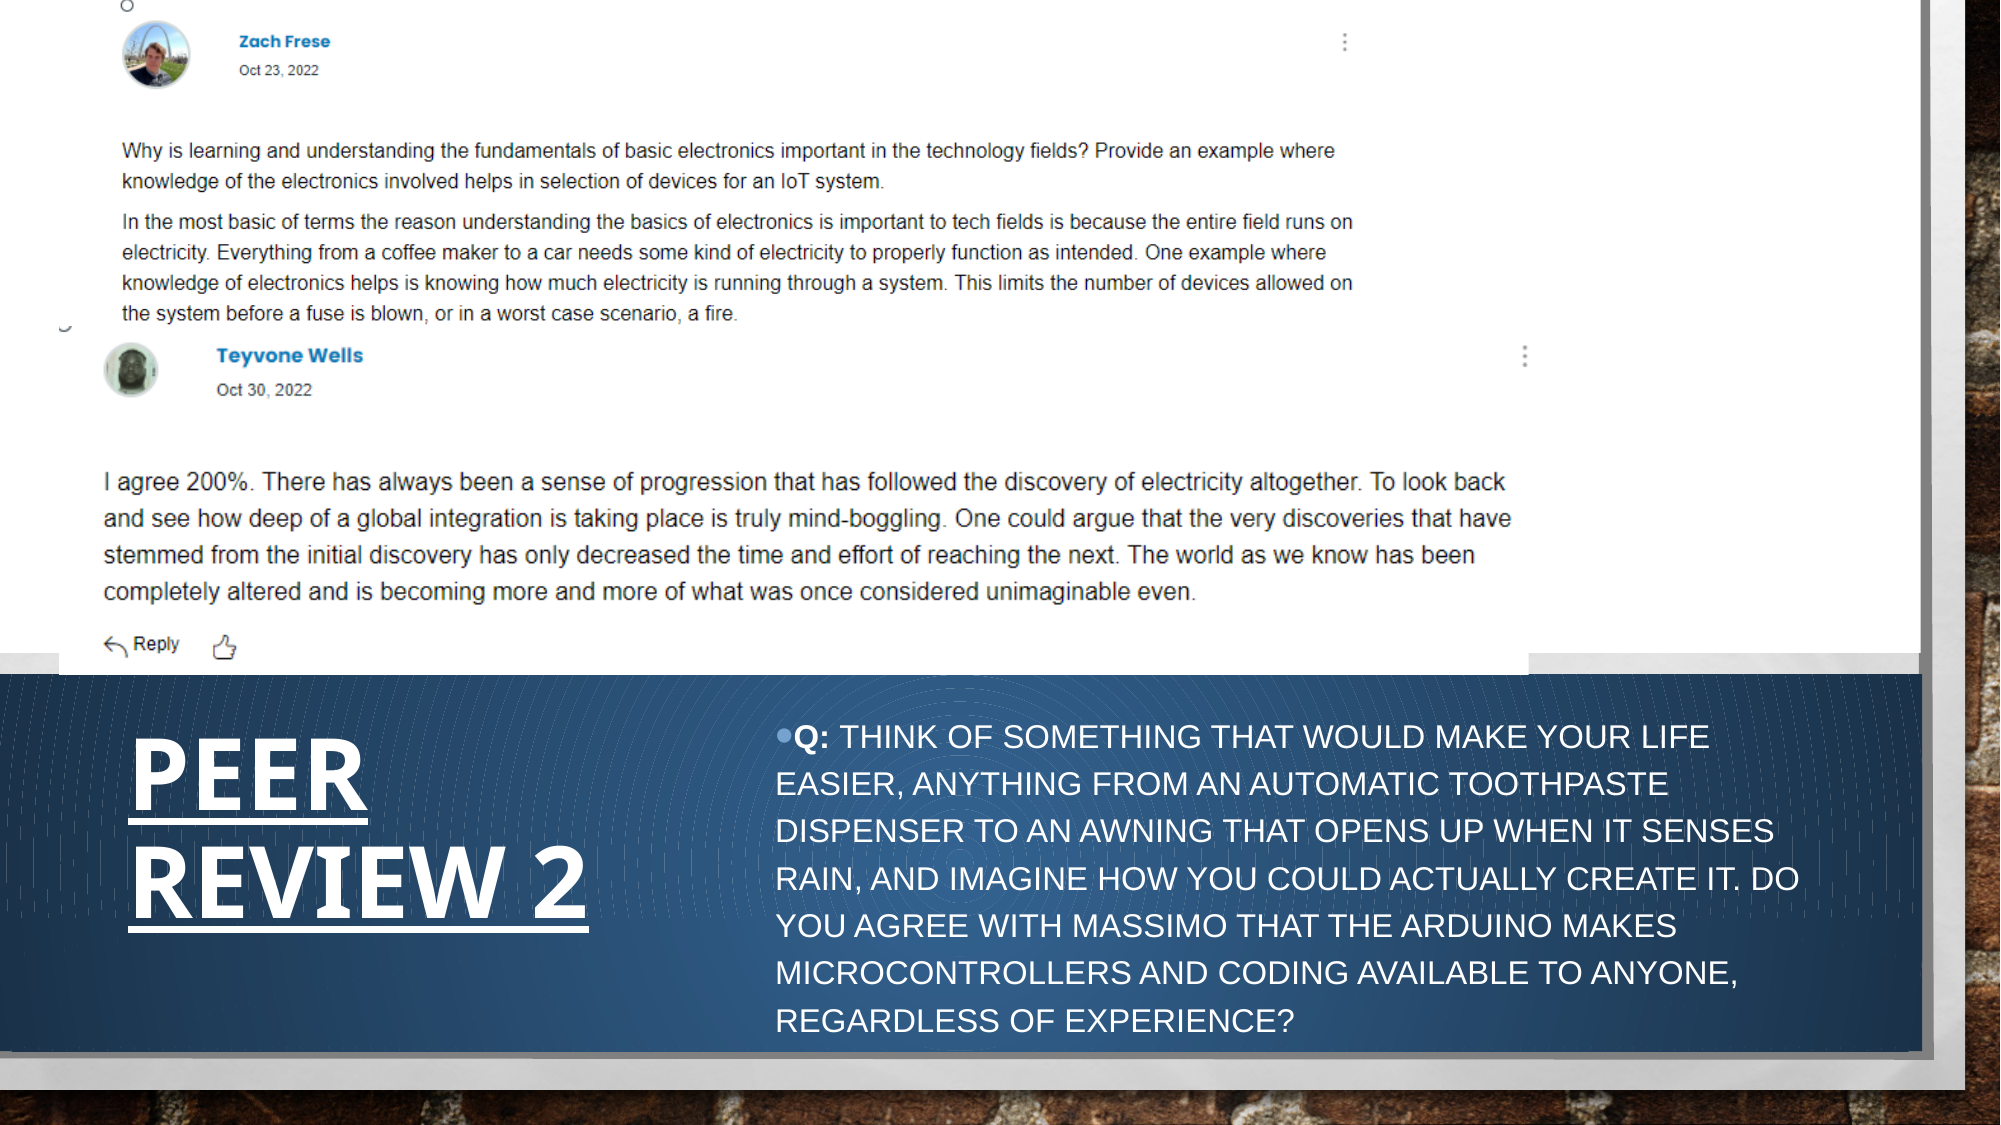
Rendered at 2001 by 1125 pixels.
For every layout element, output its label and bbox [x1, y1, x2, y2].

picture [0, 0, 2000, 1125]
text_box [0, 0, 1966, 1091]
picture [58, 0, 1529, 675]
